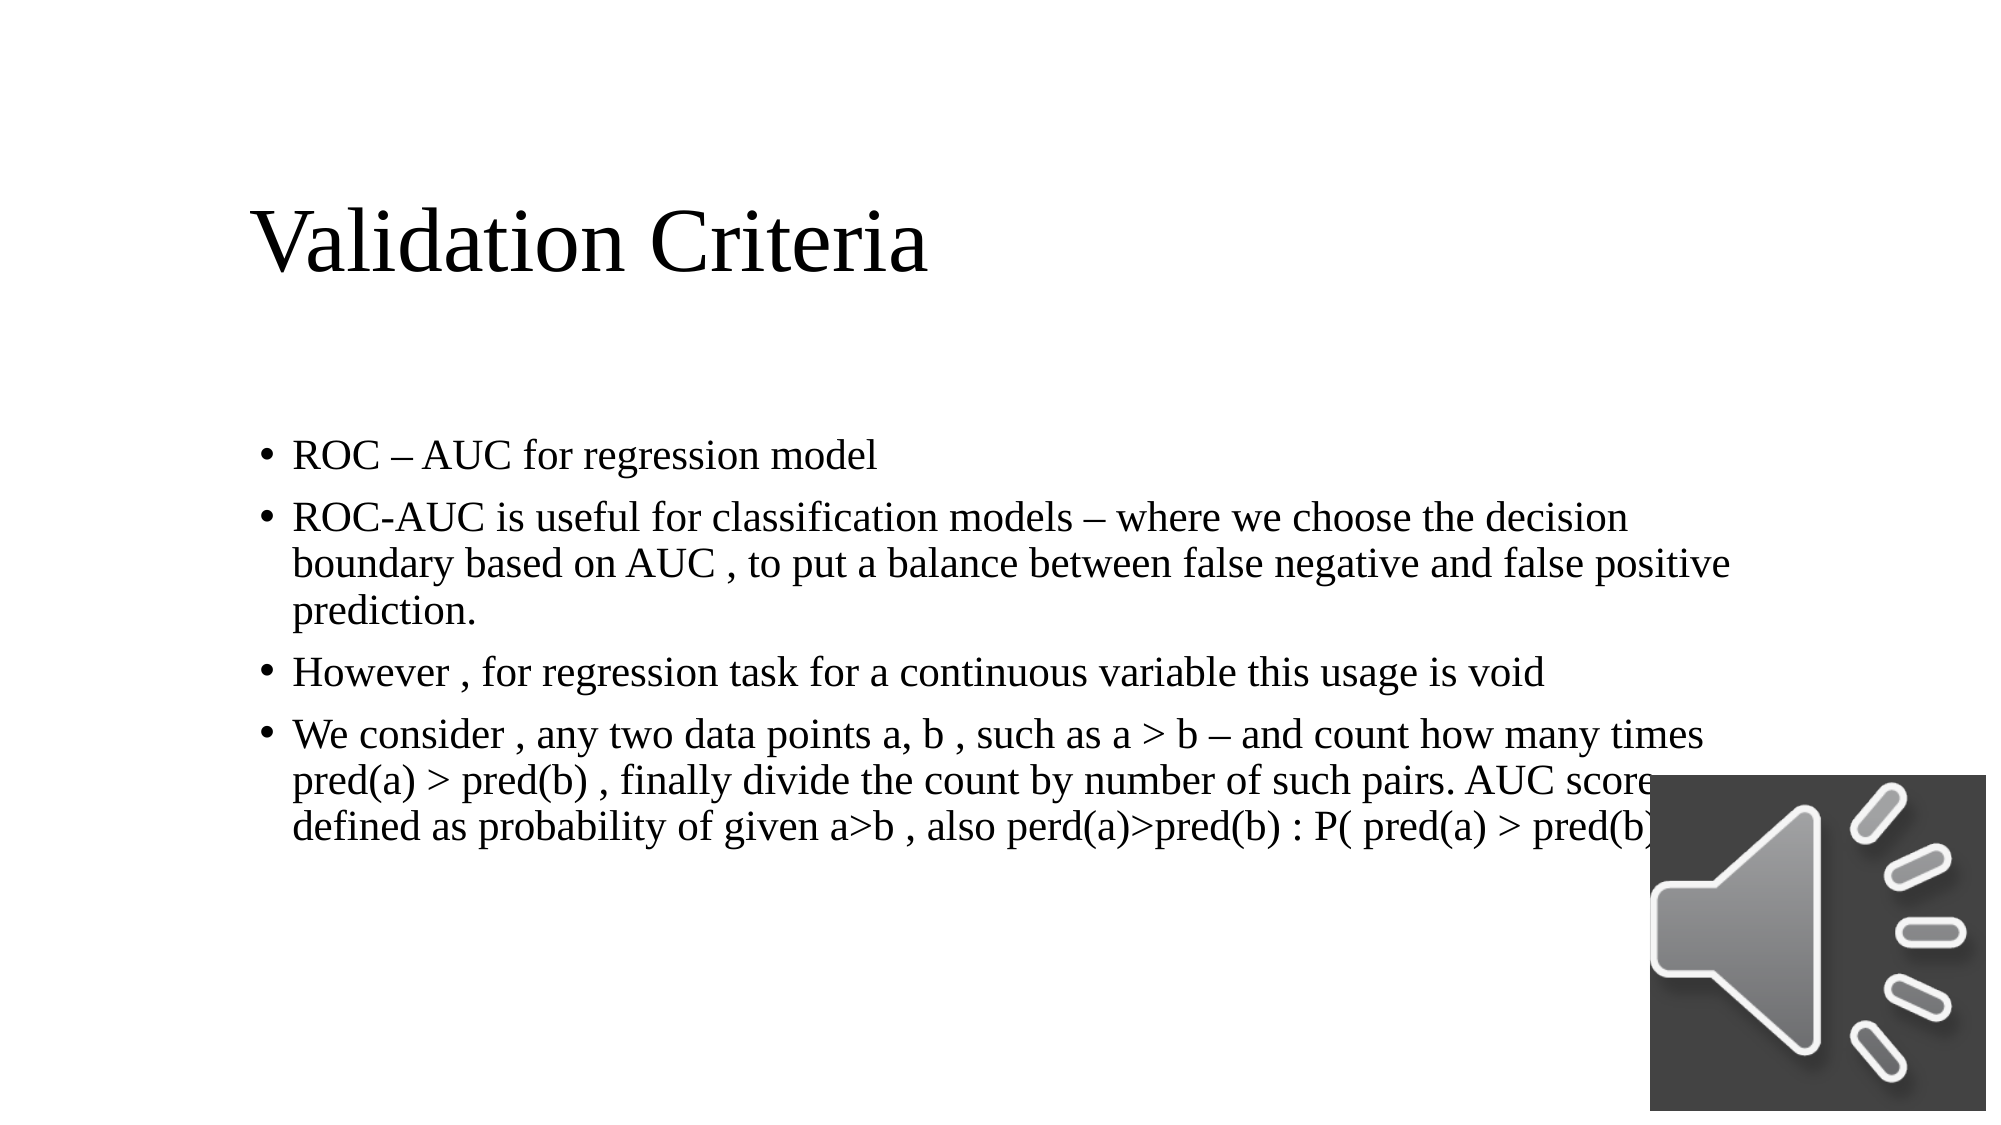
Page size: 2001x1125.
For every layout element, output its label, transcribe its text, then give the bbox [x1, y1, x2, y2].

title Validation Criteria [234, 171, 1750, 313]
picture [1648, 773, 1987, 1112]
list ROC – AUC for regression model ROC-AUC is useful for classification models – where we choose the decision boundary based on AUC , to put a balance between false negative and false positive prediction. However , for regression task for a continuous variable this usage is void We consider , any two data points a, b , such as a > b – and count how many times pred(a) > pred(b) , finally divide the count by number of such pairs. AUC score defined as probability of given a>b , also perd(a)>pred(b) : P( pred(a) > pred(b) | a >b) [244, 425, 1796, 971]
